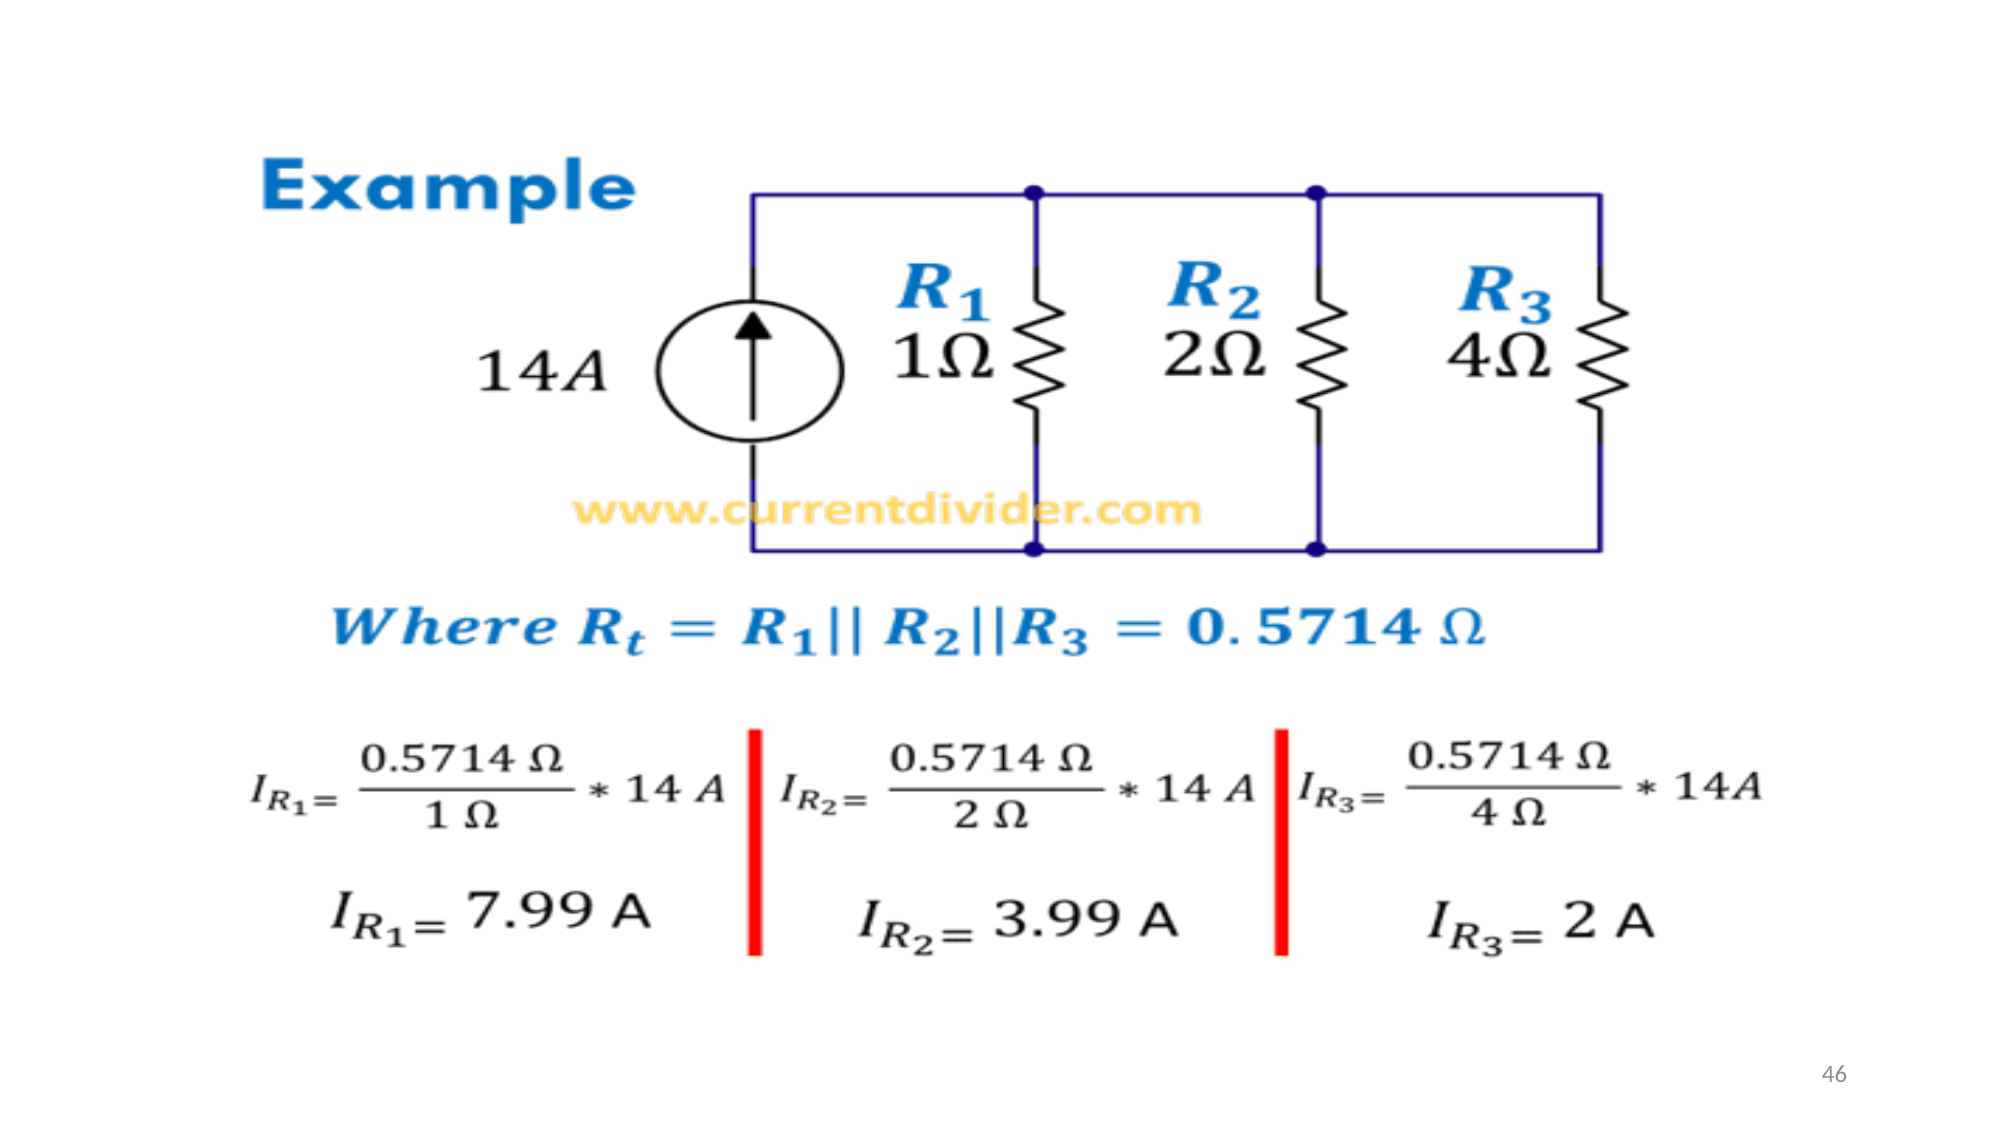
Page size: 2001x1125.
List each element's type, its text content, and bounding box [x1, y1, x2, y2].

slide_number 46 [1412, 1042, 1863, 1103]
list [194, 110, 1795, 984]
